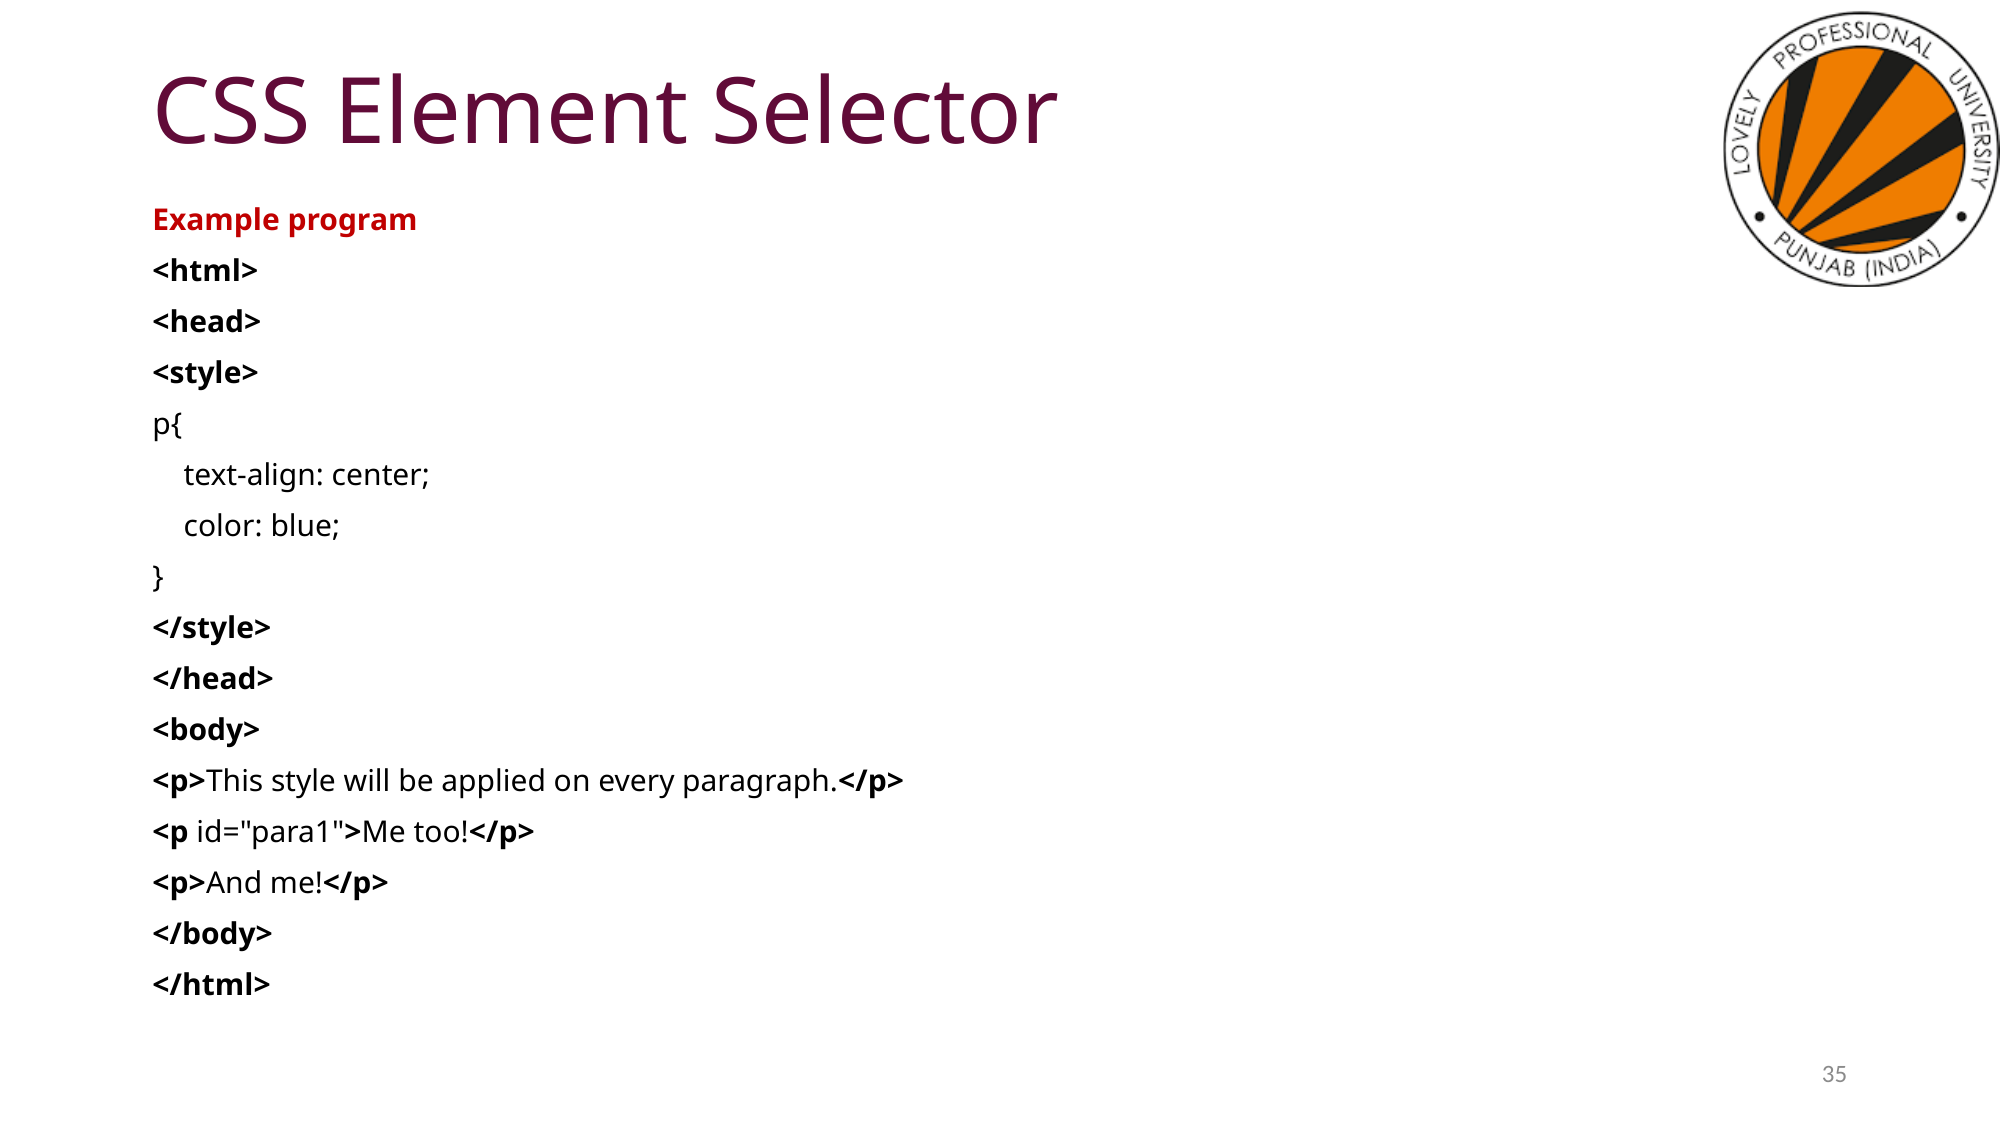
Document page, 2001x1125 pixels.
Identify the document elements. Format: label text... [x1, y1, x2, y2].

title CSS Element Selector [137, 59, 1723, 197]
slide_number 35 [1412, 1042, 1863, 1103]
picture [1723, 1, 2000, 287]
list Example program <html> <head> <style> p{ text-align: center; color: blue; } </style> </head> <body> <p>This style will be applied on every paragraph.</p> <p id="para1">Me too!</p> <p>And me!</p> </body> </html> [137, 197, 1863, 1014]
